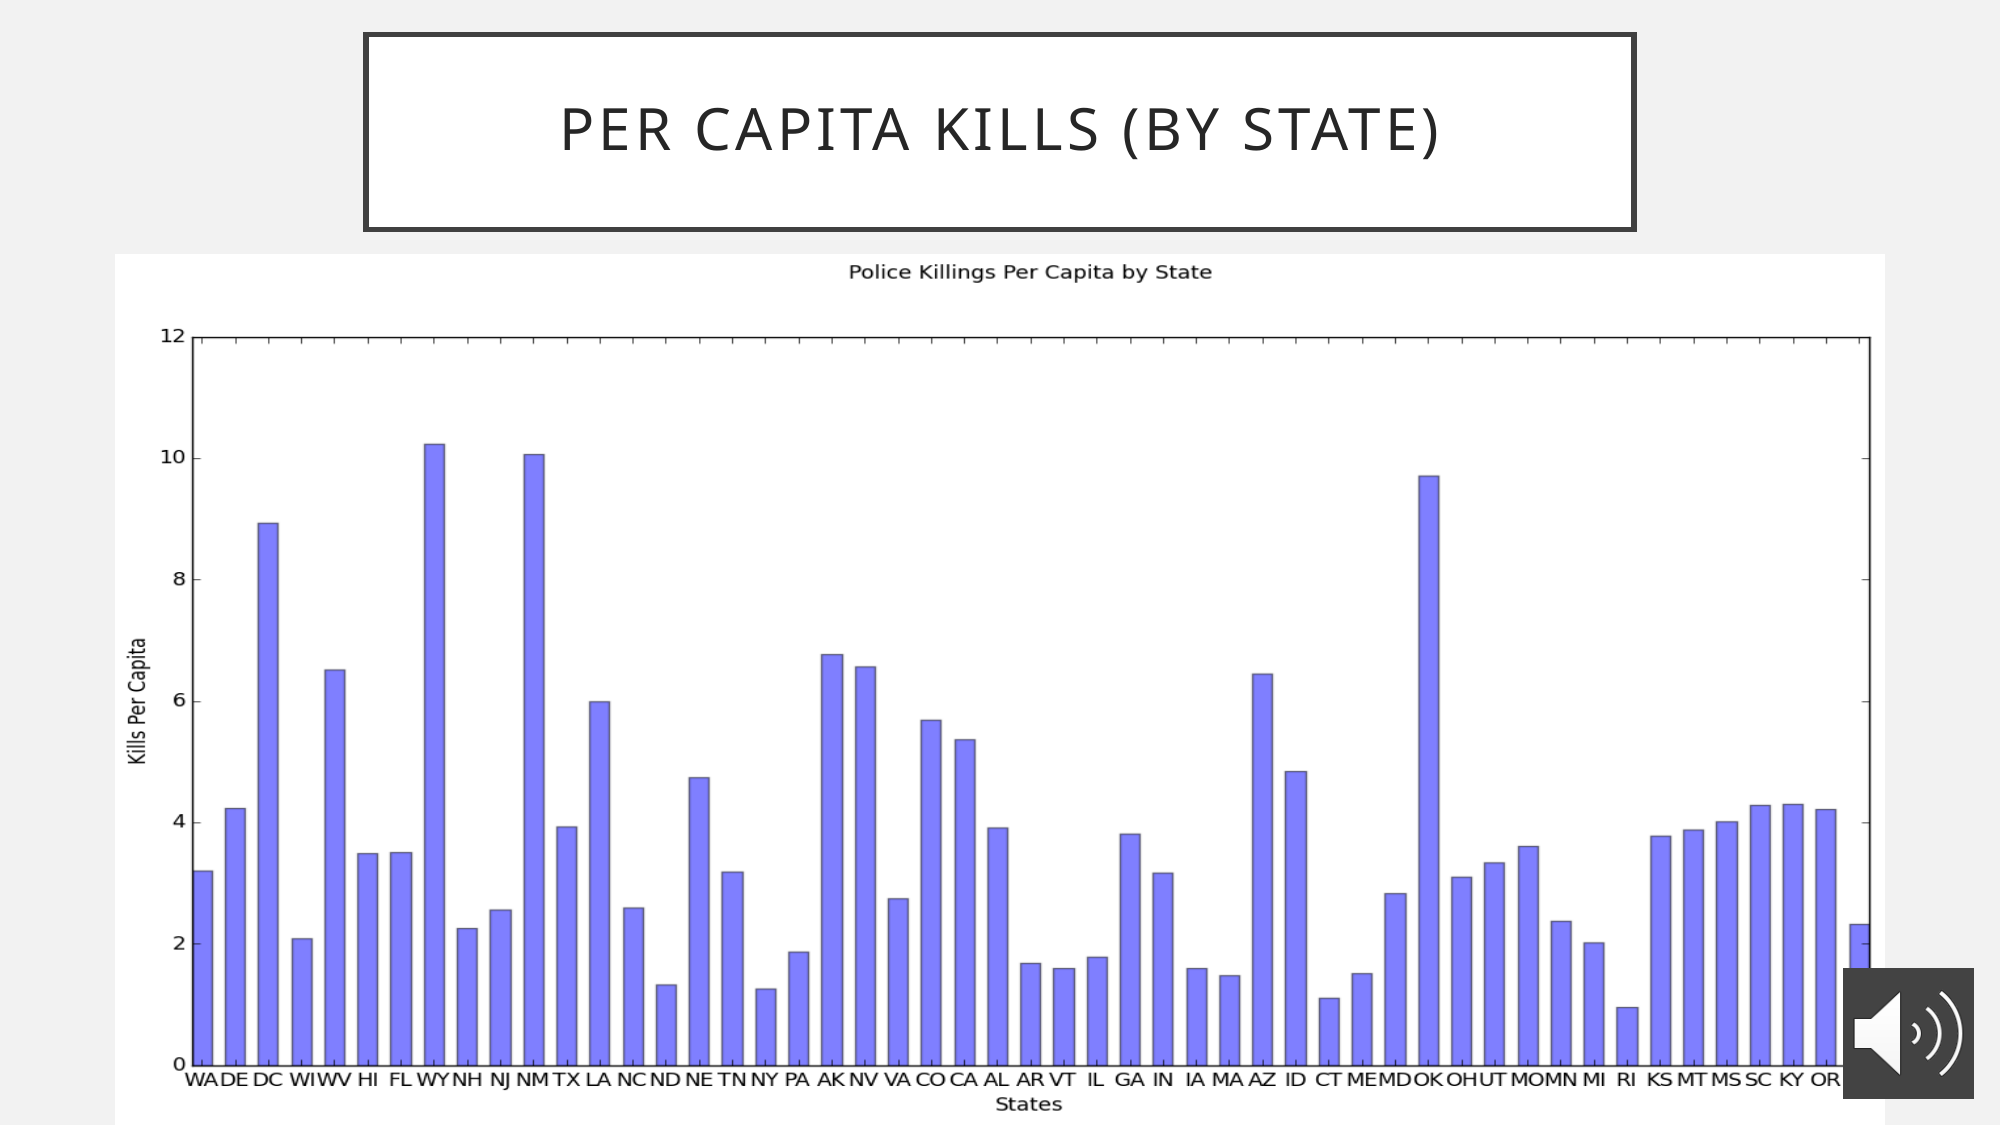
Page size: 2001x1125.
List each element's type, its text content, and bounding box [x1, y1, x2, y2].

title Per capita Kills (By state) [363, 32, 1637, 232]
picture [1841, 966, 1975, 1100]
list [115, 254, 1885, 1125]
